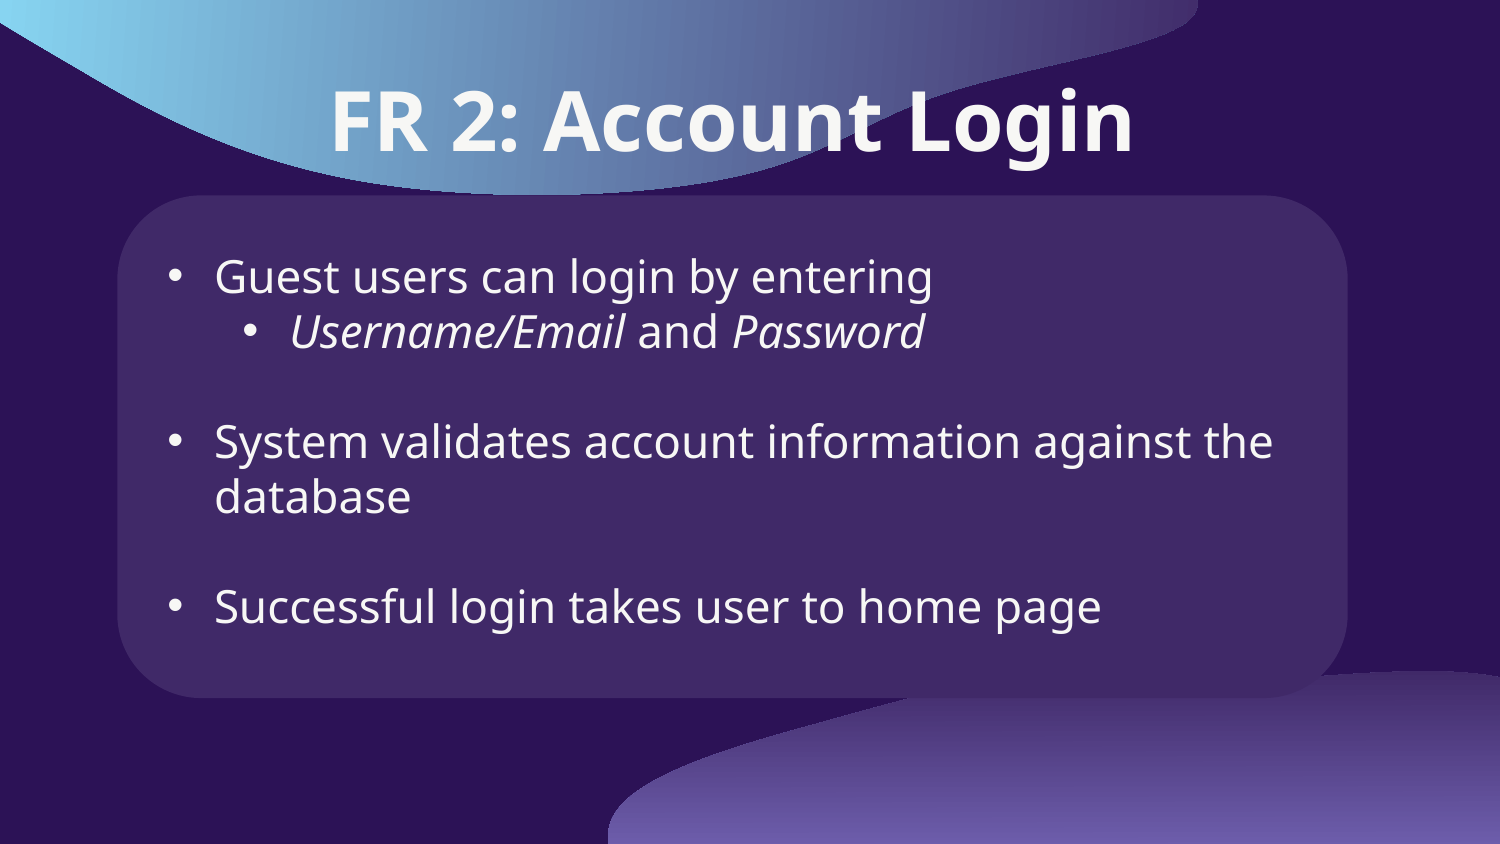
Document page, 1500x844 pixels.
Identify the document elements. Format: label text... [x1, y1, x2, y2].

title FR 2: Account Login [223, 55, 1242, 182]
text_box [117, 195, 1348, 699]
subtitle Guest users can login by entering Username/Email and Password System validates account information against the database Successful login takes user to home page [152, 232, 1311, 649]
